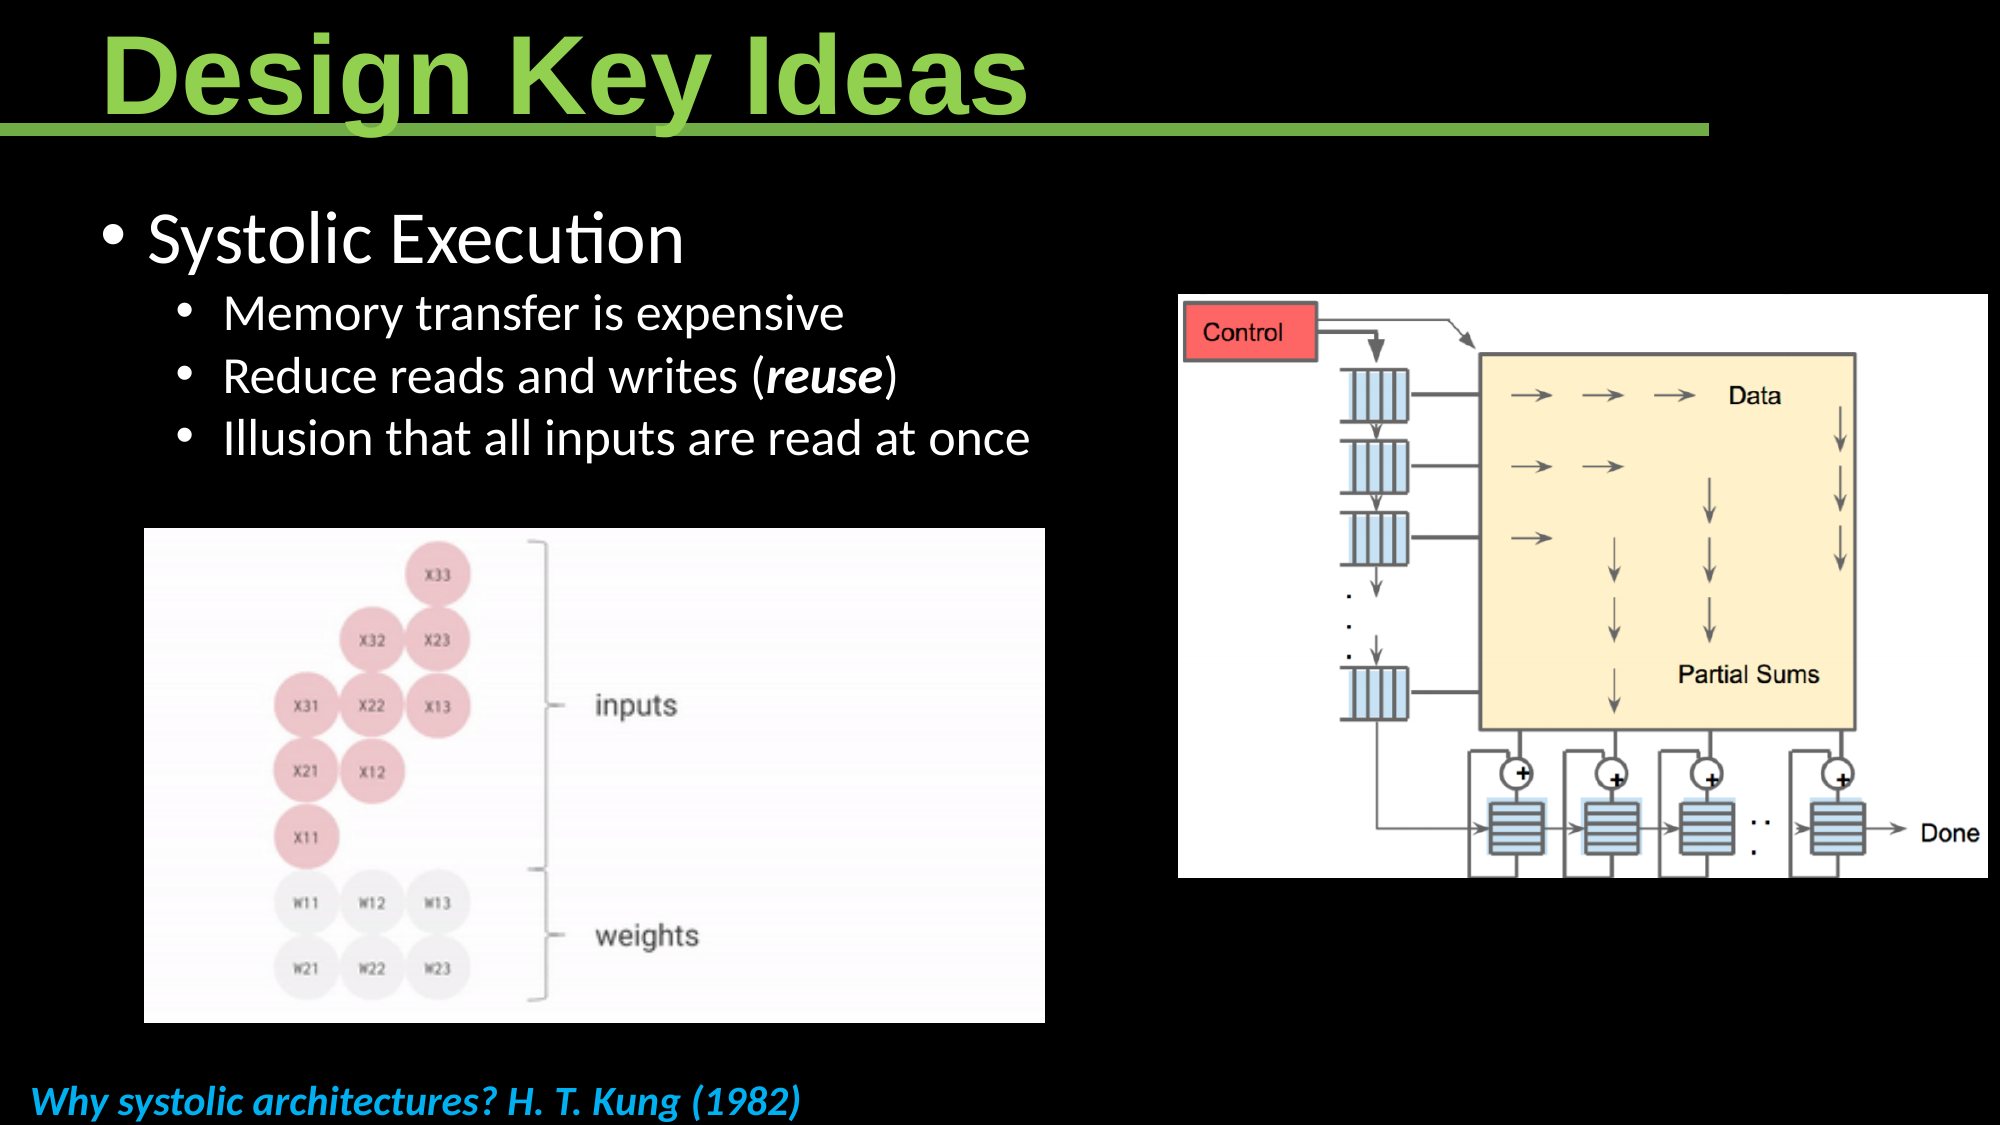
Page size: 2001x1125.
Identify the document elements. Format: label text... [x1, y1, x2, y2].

text_box Design Key Ideas [85, 130, 1229, 145]
picture [1178, 294, 1988, 879]
text_box Design Key Ideas [85, 0, 1229, 129]
picture [144, 528, 1045, 1023]
text_box Systolic Execution Memory transfer is expensive Reduce reads and writes (reuse) Illusion that all inputs are read at once [85, 181, 2000, 474]
text_box Why systolic architectures? H. T. Kung (1982) [15, 1066, 1339, 1125]
